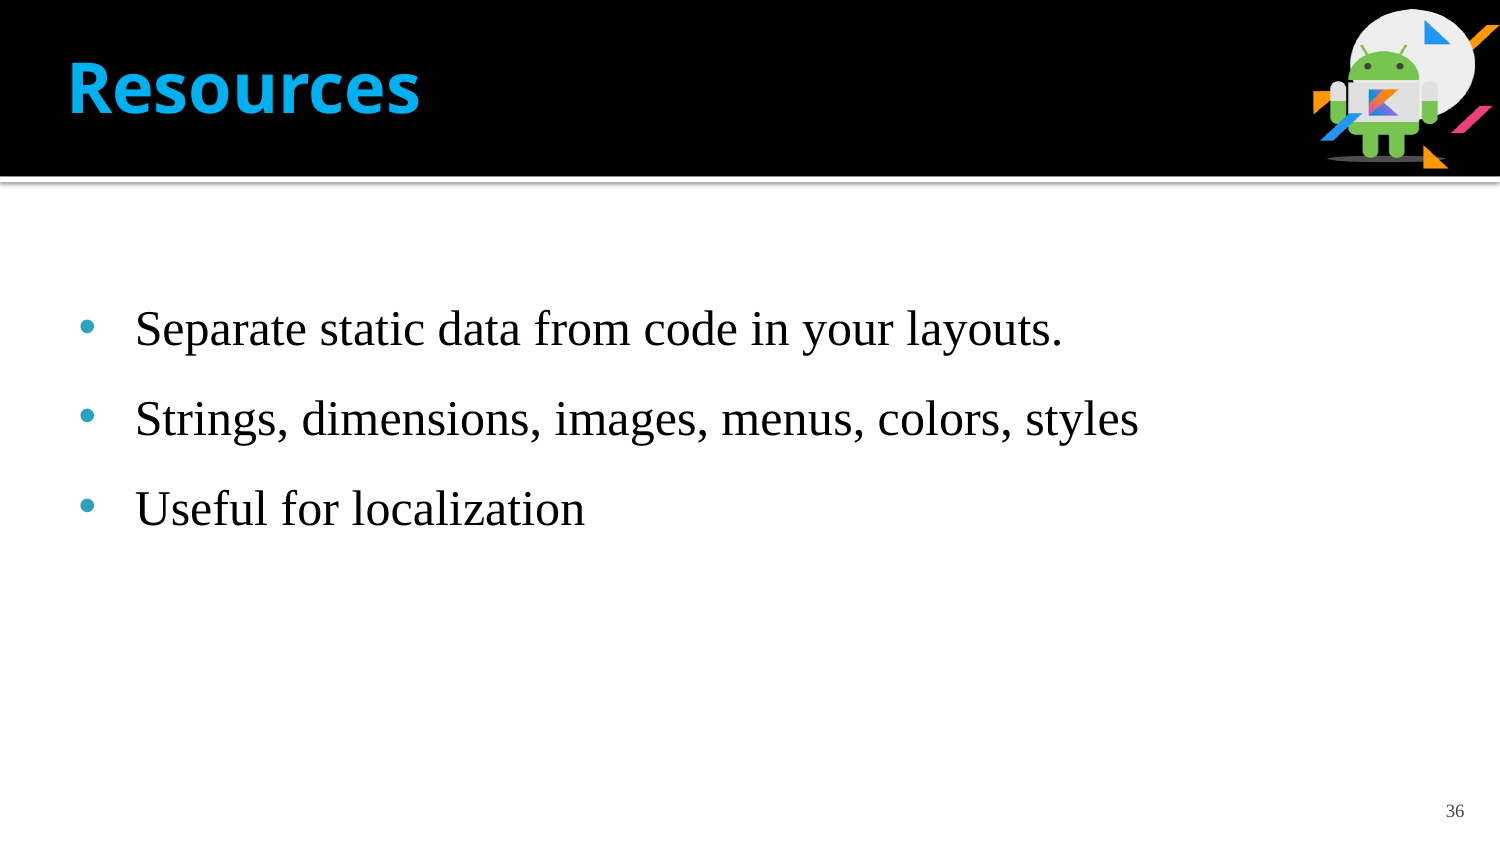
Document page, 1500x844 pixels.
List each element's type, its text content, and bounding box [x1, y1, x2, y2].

slide_number 36 [1389, 777, 1480, 842]
picture [1313, 9, 1500, 169]
title Resources [51, 28, 1307, 122]
list Separate static data from code in your layouts. Strings, dimensions, images, menus, colors, styles Useful for localization [51, 271, 1449, 762]
